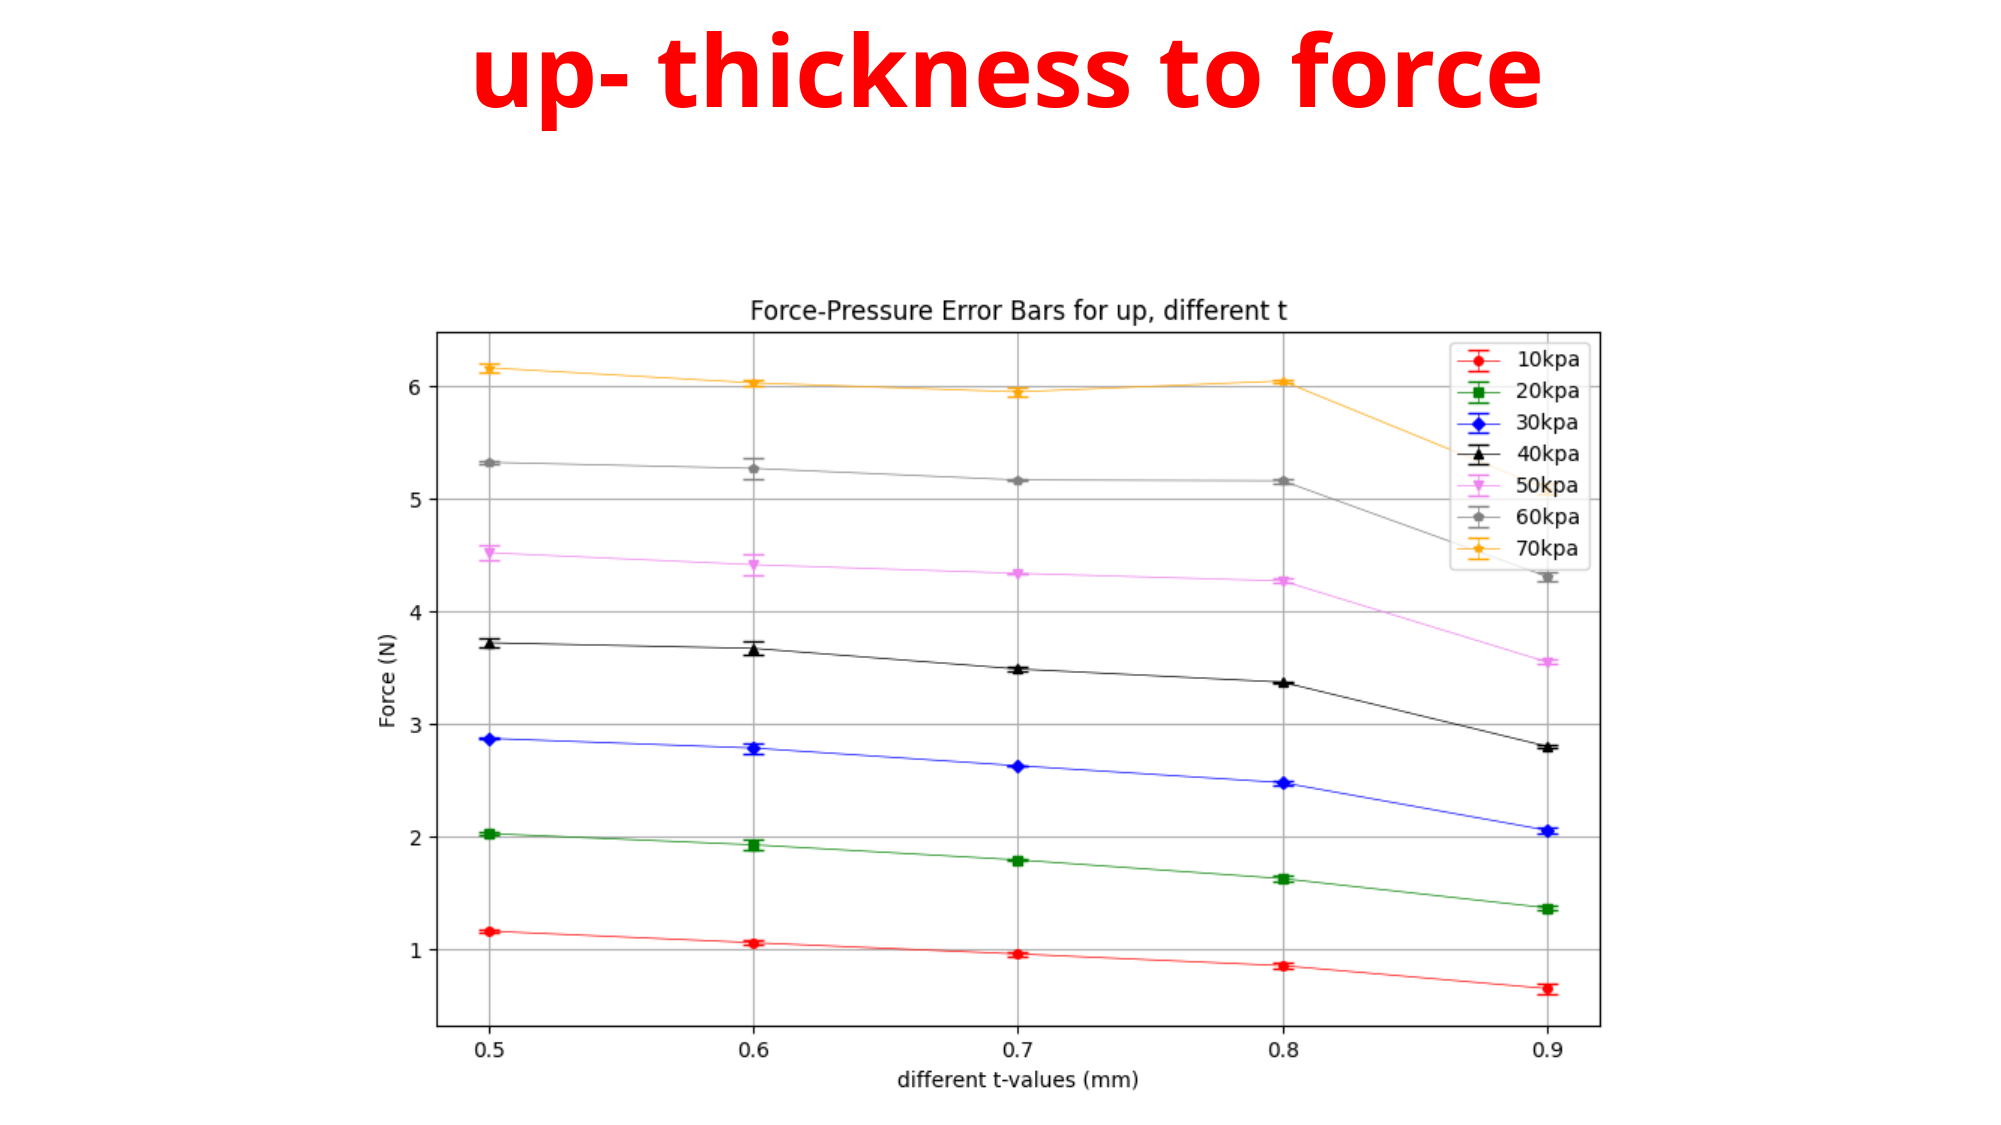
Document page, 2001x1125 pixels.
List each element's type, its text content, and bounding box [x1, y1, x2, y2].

picture [249, 224, 1751, 1125]
text_box up- thickness to force [454, 0, 1561, 135]
